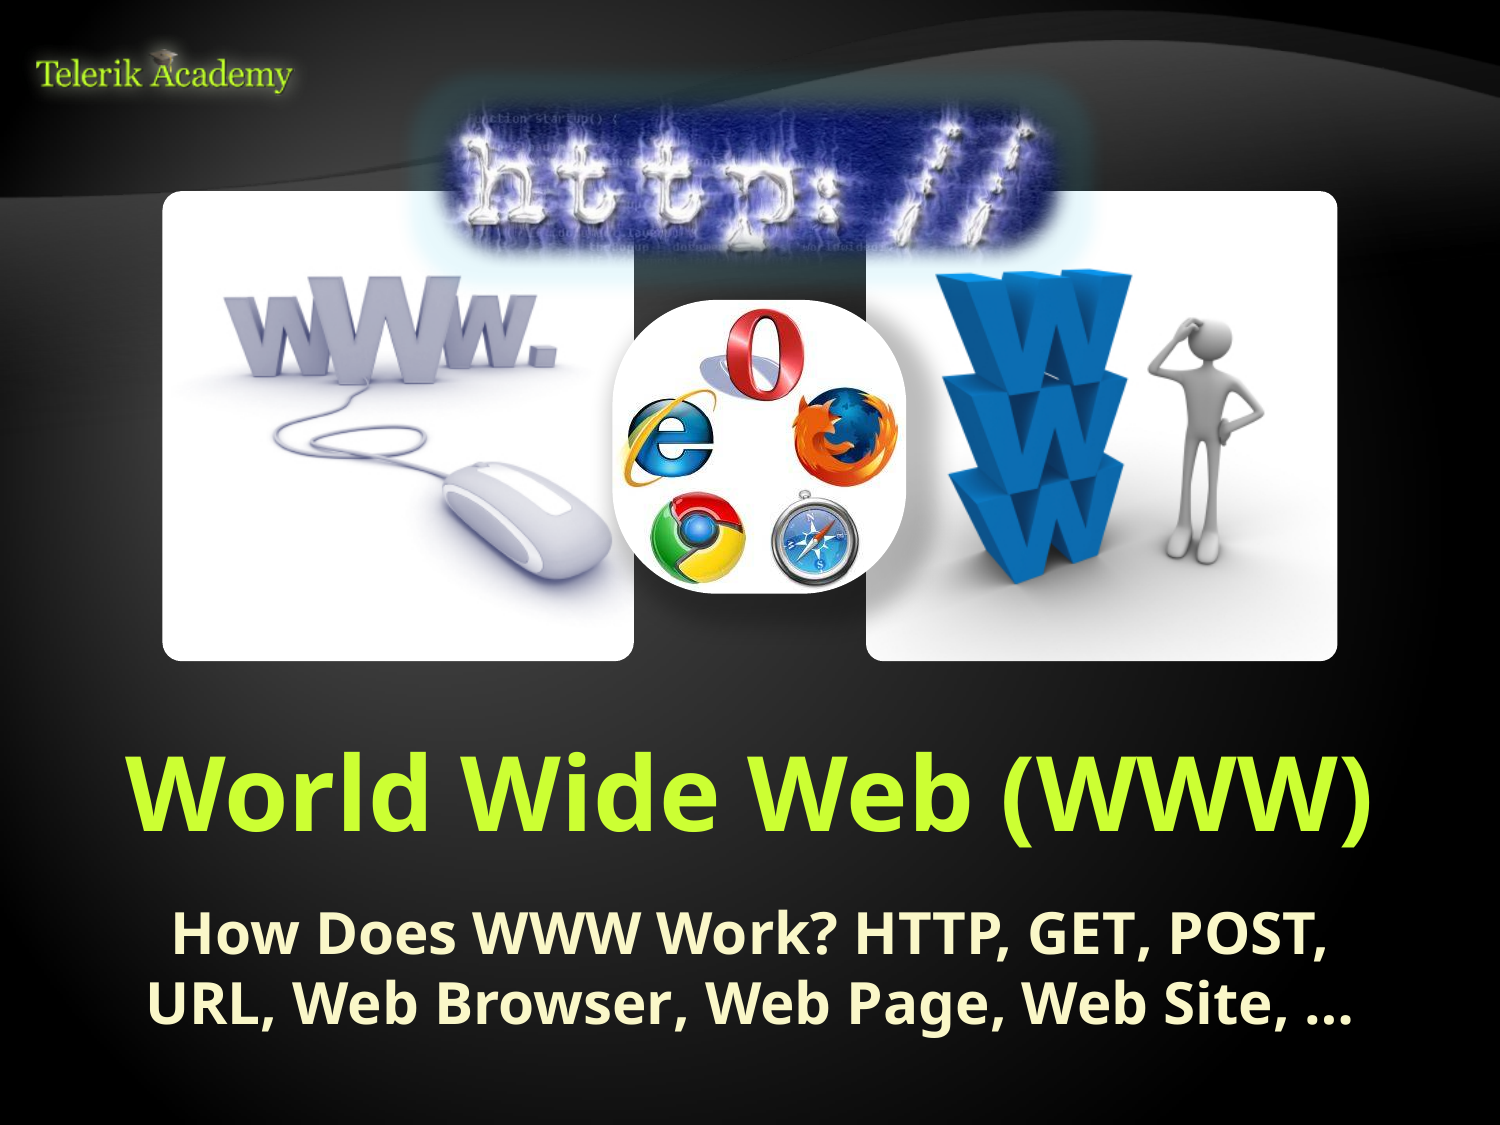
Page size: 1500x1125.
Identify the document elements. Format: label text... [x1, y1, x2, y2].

subtitle How Does WWW Work? HTTP, GET, POST, URL, Web Browser, Web Page, Web Site, … [99, 875, 1400, 1057]
picture [0, 0, 1500, 1125]
title World Wide Web (WWW) [99, 737, 1400, 850]
